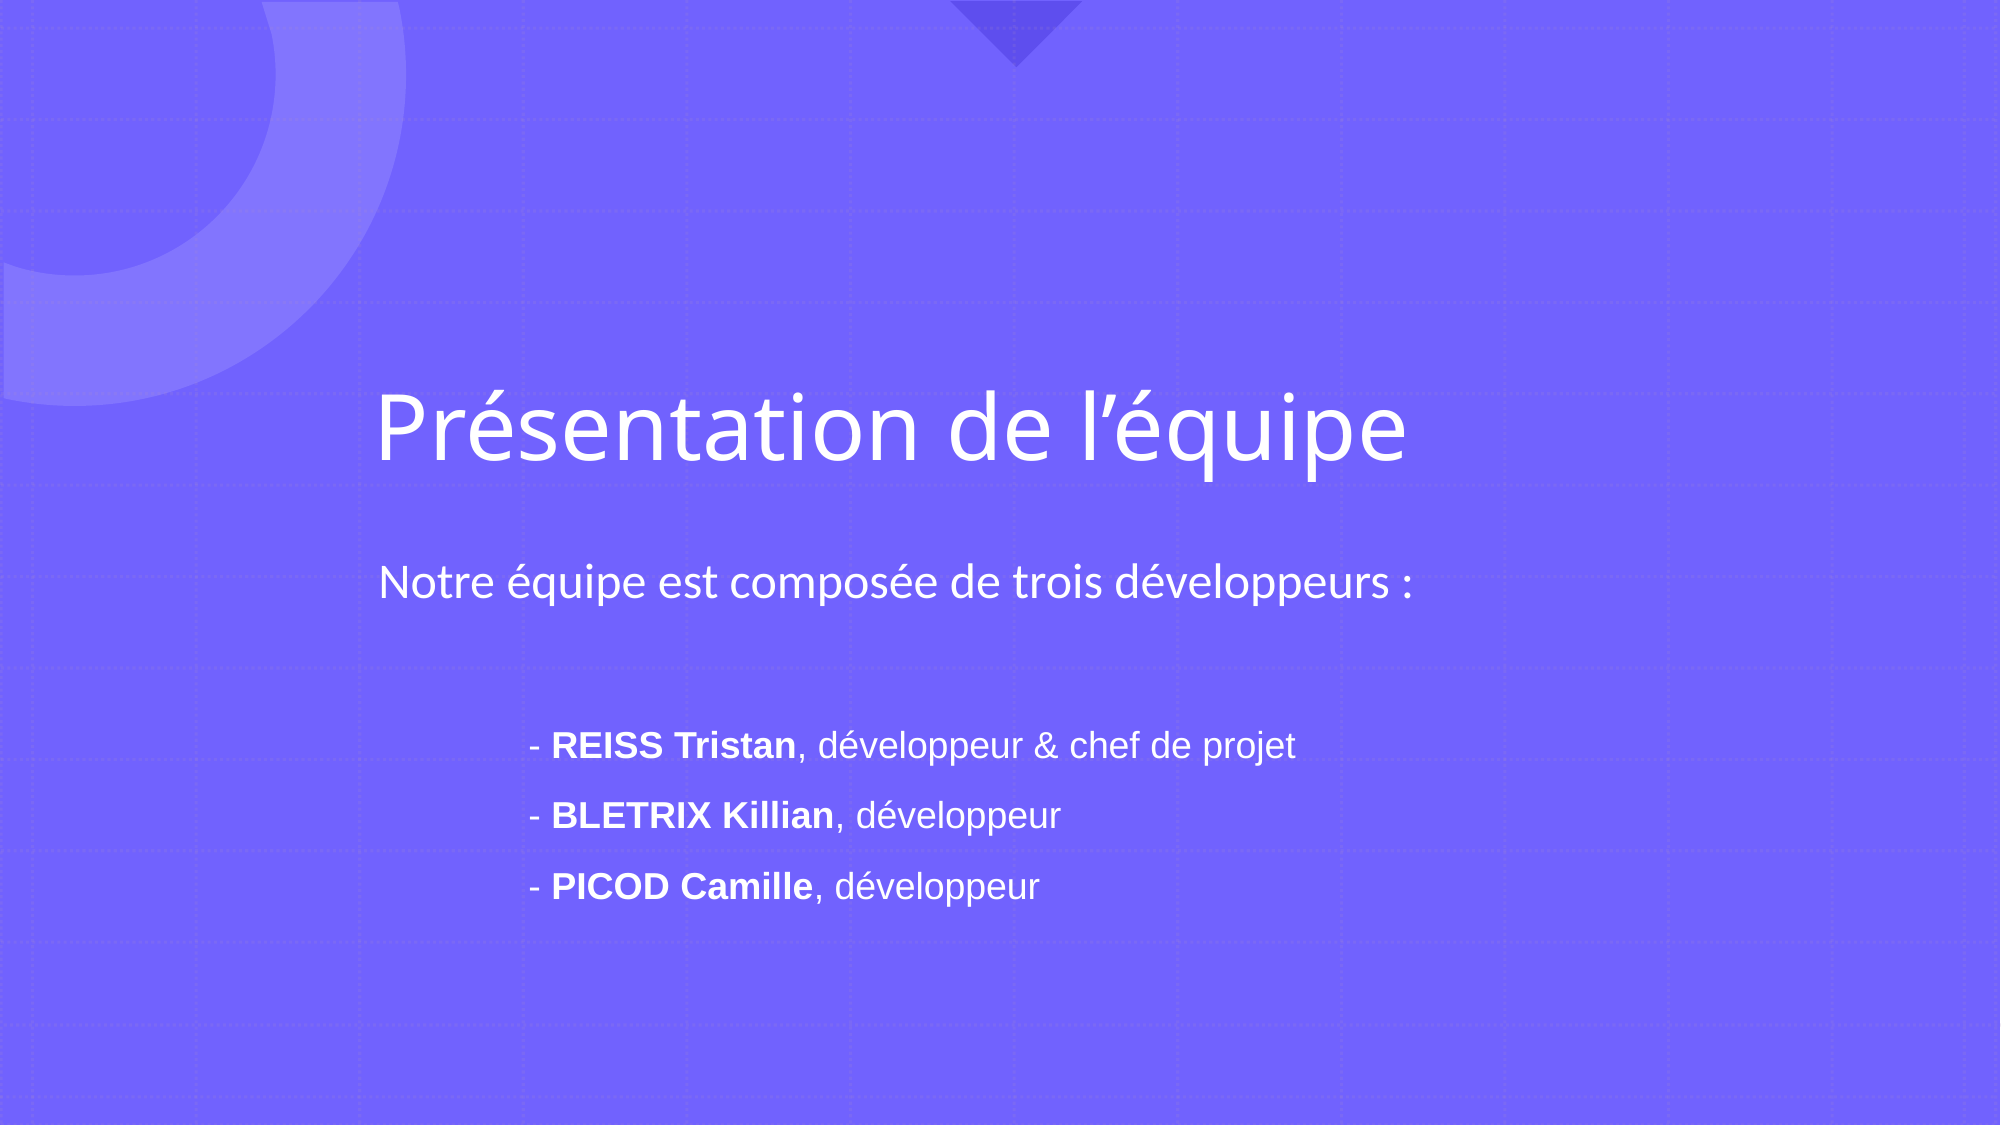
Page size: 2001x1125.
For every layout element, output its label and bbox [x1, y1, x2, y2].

text_box [0, 0, 2000, 1125]
